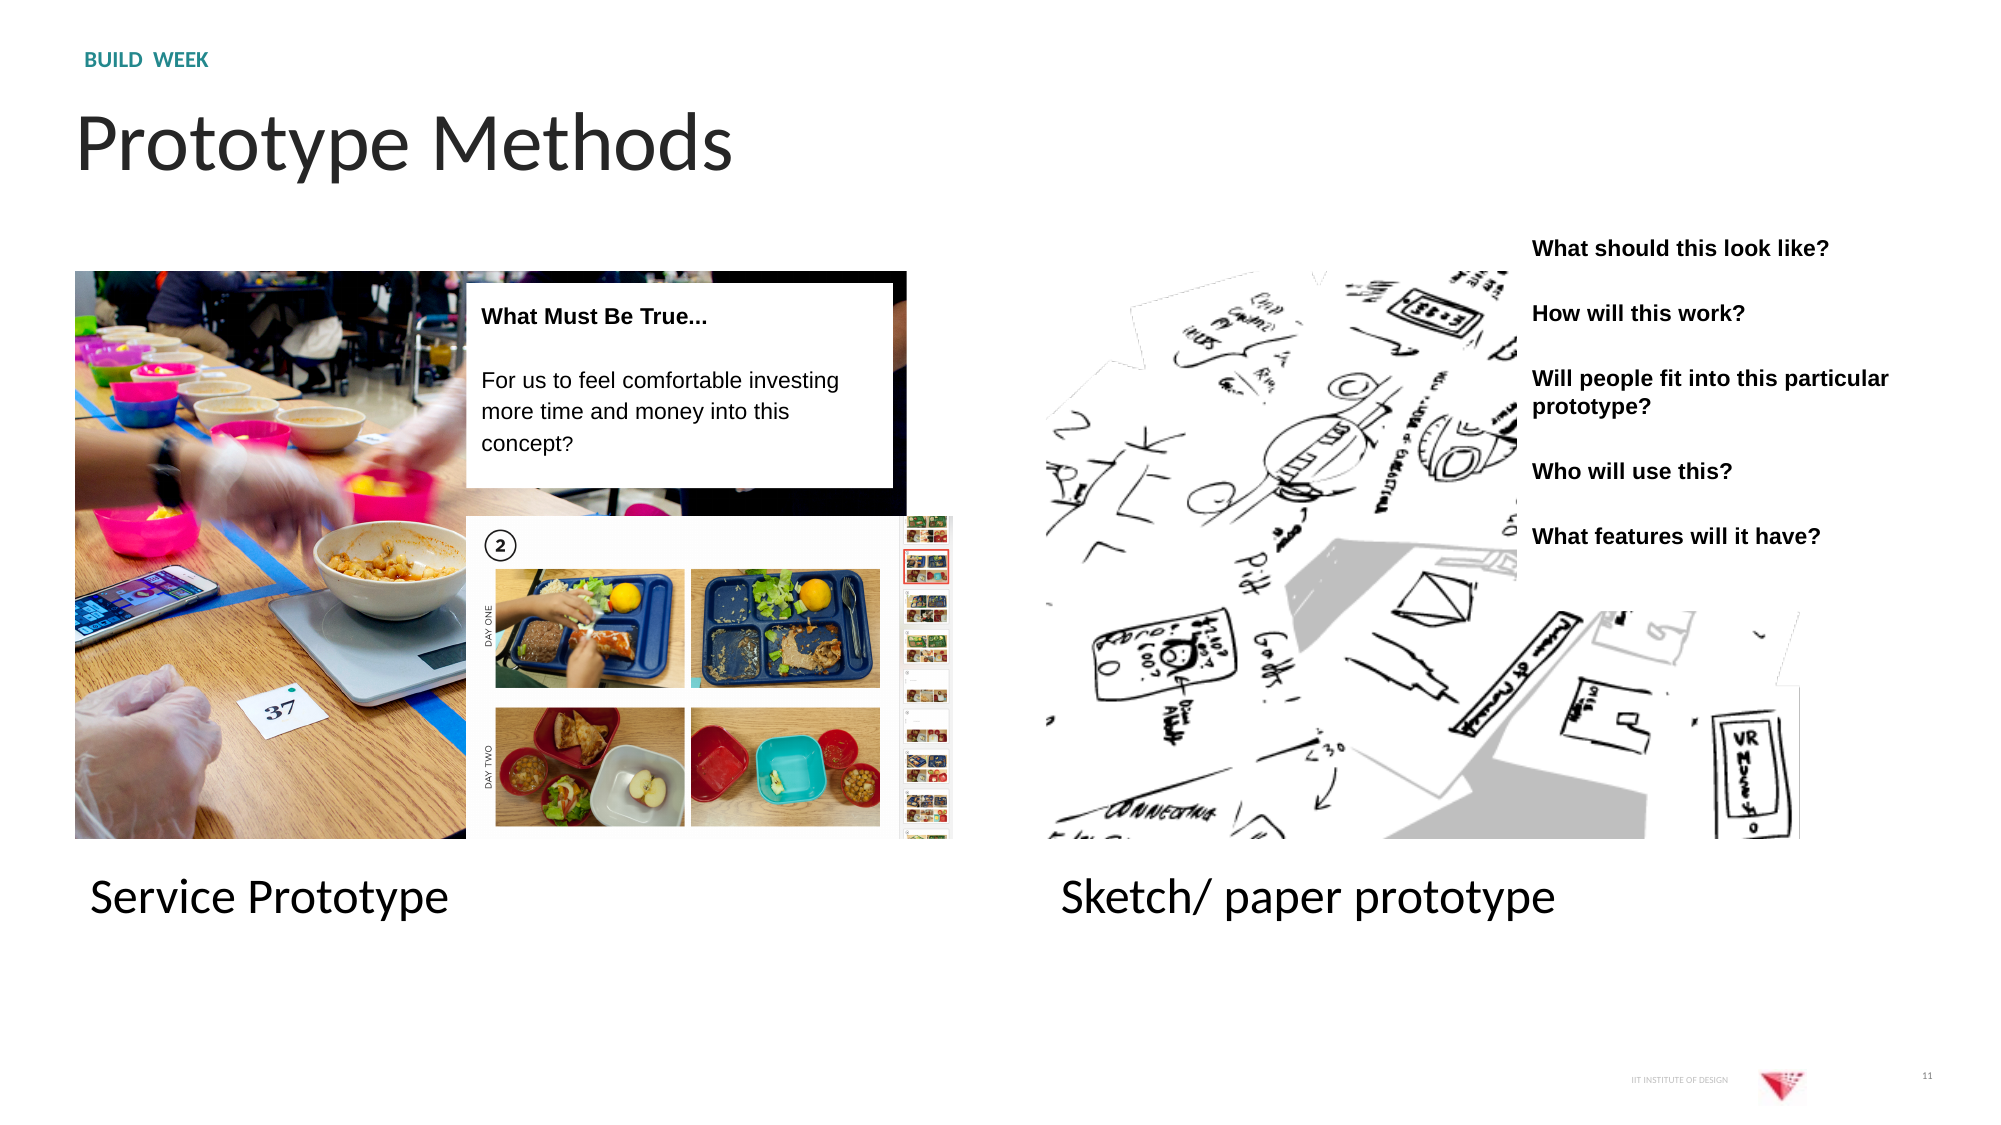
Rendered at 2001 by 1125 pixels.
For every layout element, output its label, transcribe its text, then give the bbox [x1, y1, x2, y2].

text_box Sketch/ paper prototype [1045, 848, 1599, 967]
text_box What should this look like? How will this work? Will people fit into this particular prototype? Who will use this? What features will it have? [1517, 219, 1944, 612]
list BUILD WEEK [84, 45, 1010, 87]
title Prototype Methods [75, 87, 1877, 205]
picture [1758, 1069, 1807, 1106]
text_box Service Prototype [74, 848, 467, 967]
picture [74, 270, 953, 839]
picture [1045, 270, 1803, 839]
